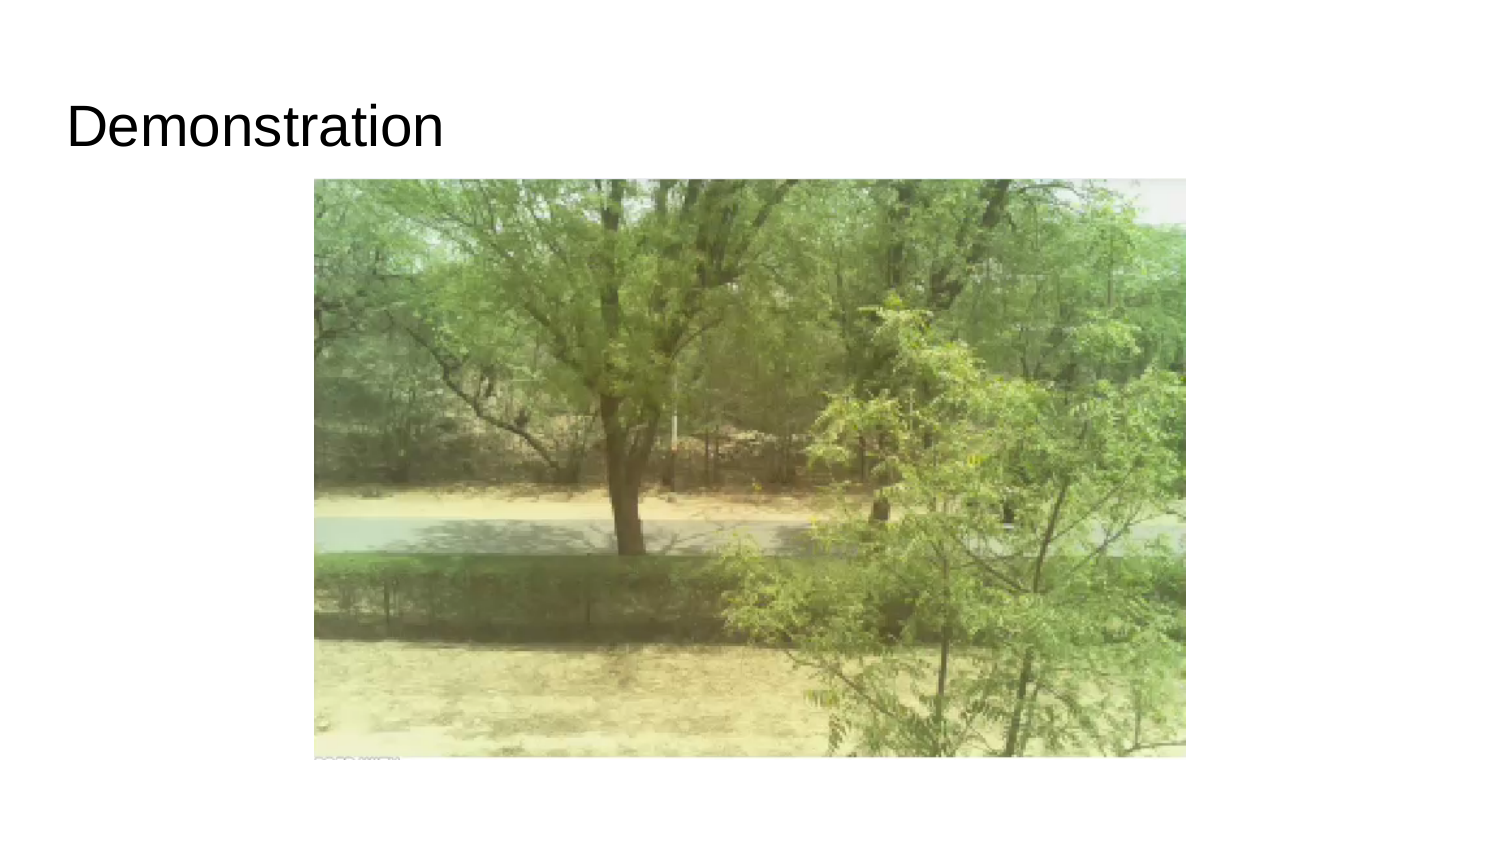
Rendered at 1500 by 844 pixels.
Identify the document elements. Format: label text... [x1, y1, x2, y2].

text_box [313, 177, 1187, 761]
title Demonstration [51, 72, 1449, 167]
